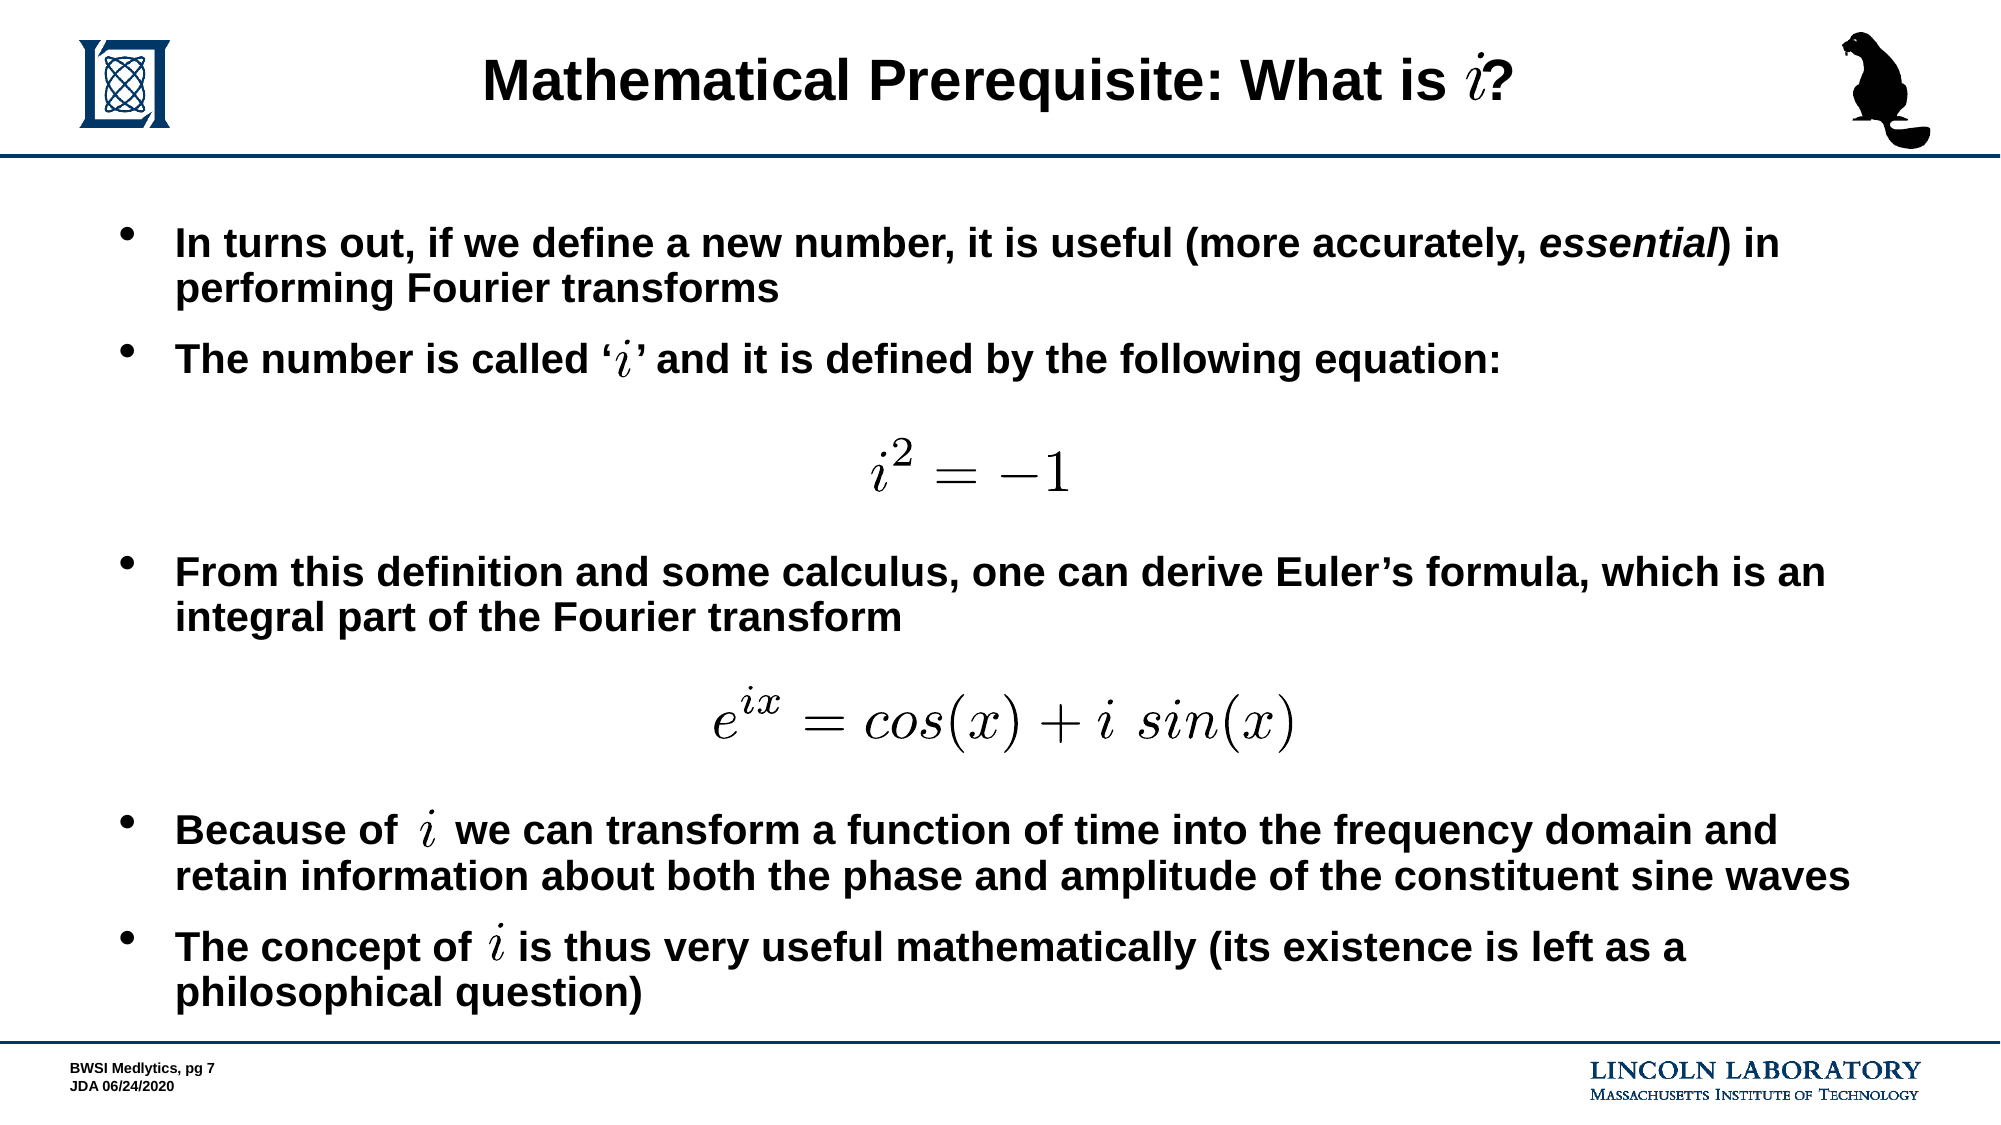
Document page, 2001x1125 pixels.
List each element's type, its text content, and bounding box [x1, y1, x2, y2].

picture [615, 325, 633, 391]
picture [79, 40, 170, 128]
picture [419, 795, 437, 861]
picture [488, 909, 506, 975]
picture [1830, 20, 1942, 156]
picture [713, 681, 1299, 766]
title Mathematical Prerequisite: What is ? [205, 16, 1795, 151]
picture [1588, 1061, 1921, 1100]
list In turns out, if we define a new number, it is useful (more accurately, essential) in performing Fourier transforms The number is called ‘ ’ and it is defined by the following equation: From this definition and some calculus, one can derive Euler’s formula, which is an integral part of the Fourier transform Because of we can transform a function of time into the frequency domain and retain information about both the phase and amplitude of the constituent sine waves The concept of is thus very useful mathematically (its existence is left as a philosophical question) [103, 212, 1895, 1005]
picture [870, 437, 1076, 507]
picture [1465, 34, 1488, 118]
